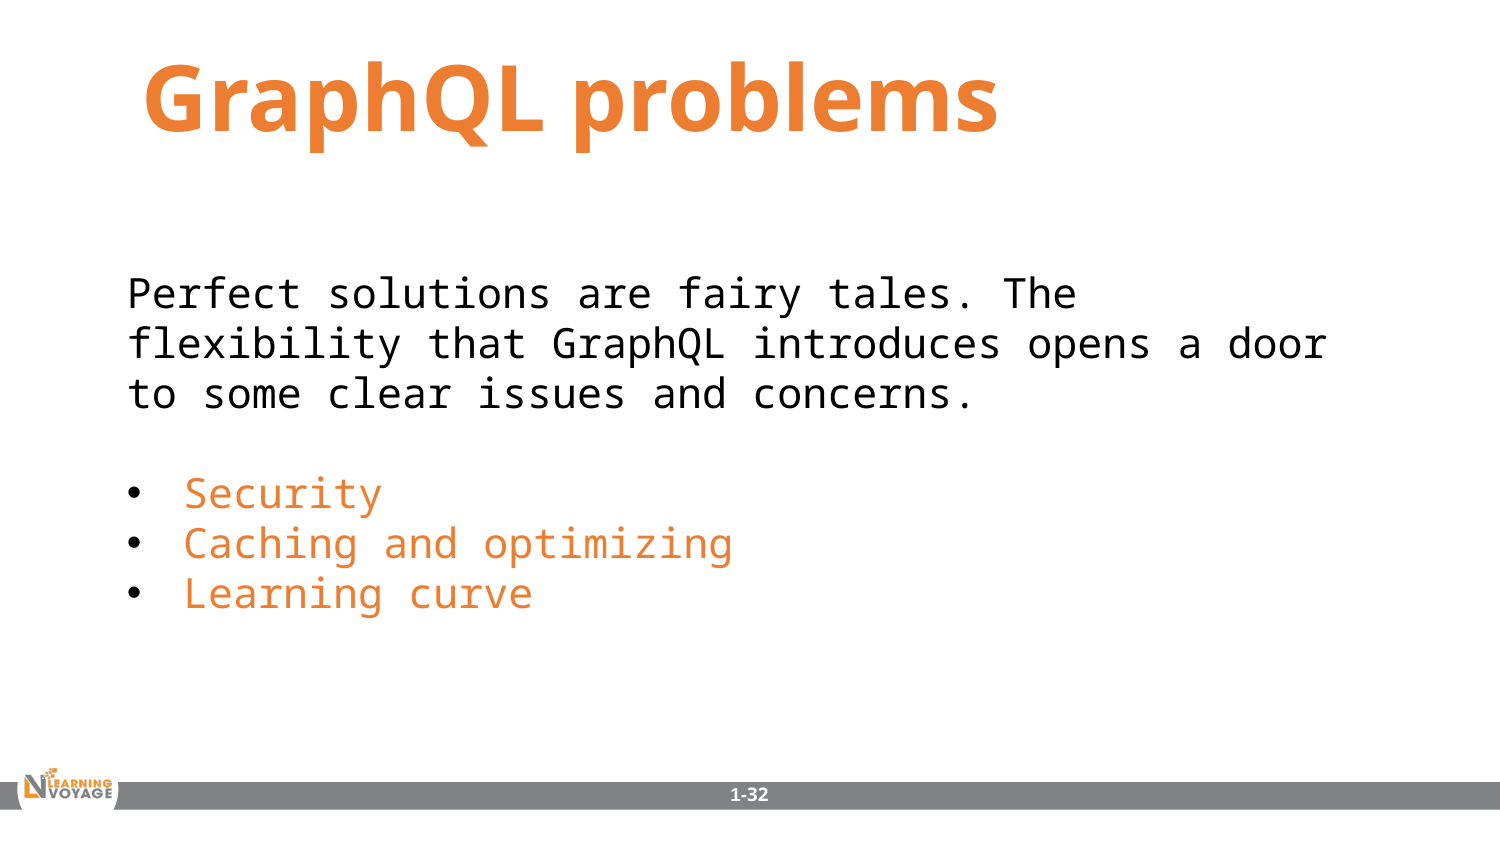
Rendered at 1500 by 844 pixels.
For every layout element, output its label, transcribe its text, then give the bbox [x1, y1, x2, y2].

text_box Perfect solutions are fairy tales. The flexibility that GraphQL introduces opens a door to some clear issues and concerns. Security Caching and optimizing Learning curve [126, 264, 1373, 617]
slide_number 1-32 [692, 770, 784, 821]
text_box GraphQL problems [126, 37, 1231, 153]
picture [0, 706, 144, 844]
